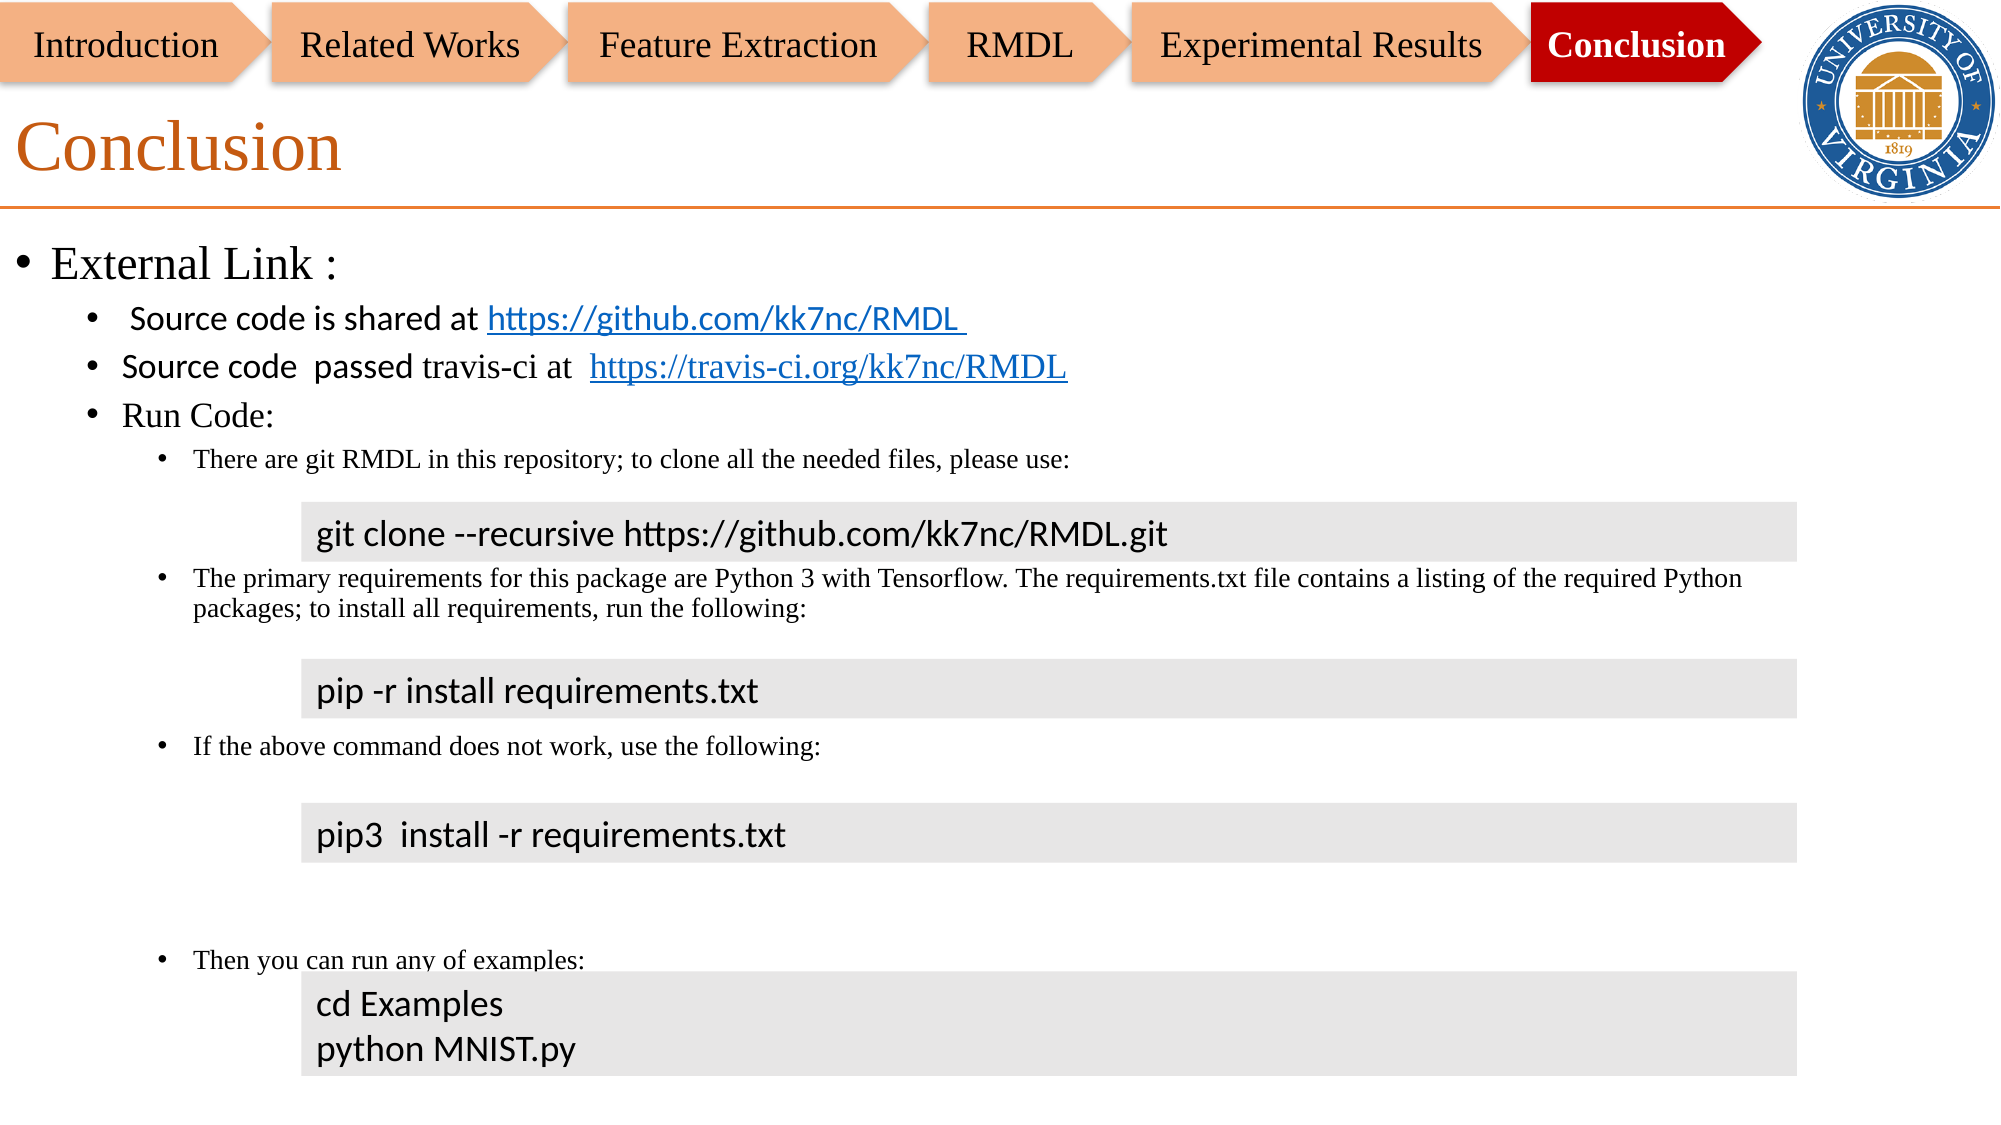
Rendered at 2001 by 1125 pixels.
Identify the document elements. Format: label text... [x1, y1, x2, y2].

text_box pip -r install requirements.txt [301, 658, 1797, 719]
text_box cd Examples python MNIST.py [301, 971, 1797, 1076]
text_box Related Works [270, 1, 562, 83]
text_box git clone --recursive https://github.com/kk7nc/RMDL.git [301, 501, 1797, 562]
text_box Feature Extraction [567, 1, 923, 83]
text_box RMDL [927, 1, 1126, 83]
text_box Experimental Results [1130, 1, 1525, 83]
text_box Introduction [0, 1, 266, 83]
text_box pip3 install -r requirements.txt [301, 802, 1797, 863]
title Conclusion [0, 100, 1797, 194]
text_box Conclusion [1530, 1, 1764, 83]
list External Link : Source code is shared at https://github.com/kk7nc/RMDL Source code passed travis-ci at https://travis-ci.org/kk7nc/RMDL Run Code: There are git RMDL in this repository; to clone all the needed files, please use: The primary requirements for this package are Python 3 with Tensorflow. The requirements.txt file contains a listing of the required Python packages; to install all requirements, run the following: If the above command does not work, use the following: Then you can run any of examples: [0, 231, 1797, 1125]
picture [1797, 0, 2000, 203]
